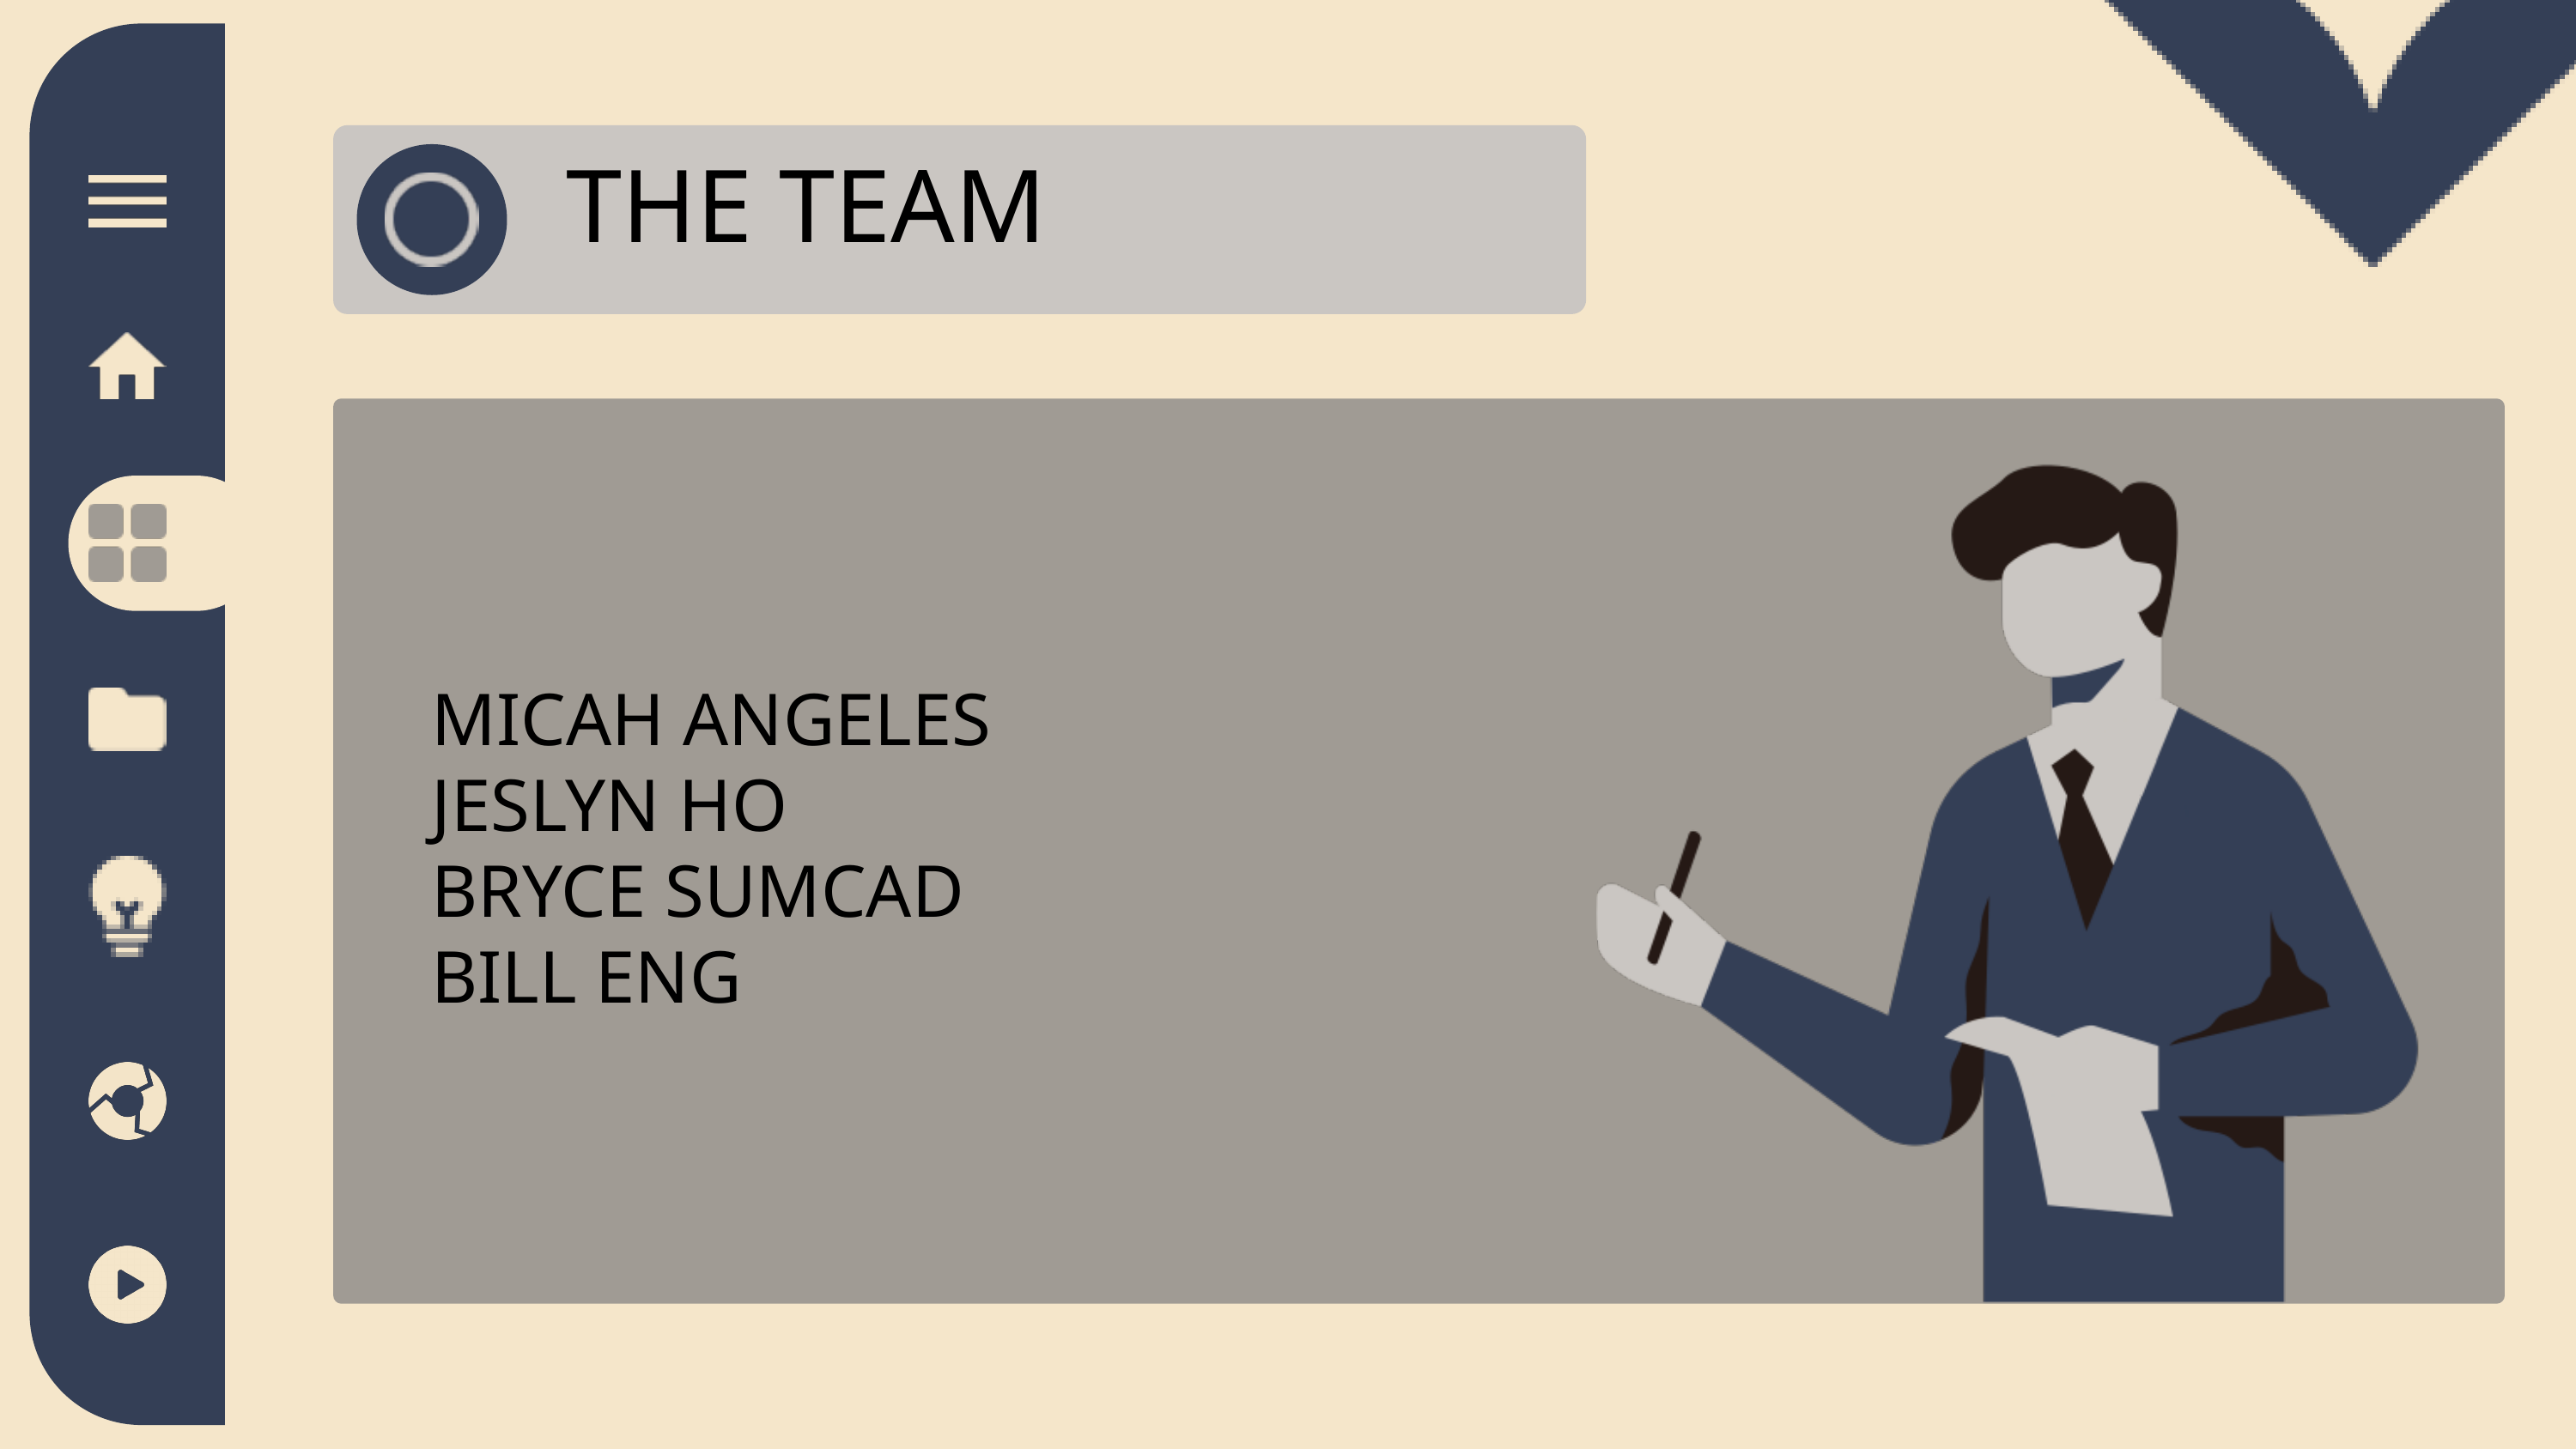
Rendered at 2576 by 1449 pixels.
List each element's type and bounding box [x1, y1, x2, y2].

text_box [68, 475, 264, 611]
picture [1596, 458, 2432, 1304]
text_box [332, 398, 2506, 1304]
picture [88, 332, 167, 399]
text_box [356, 143, 507, 295]
picture [88, 1246, 167, 1324]
picture [88, 174, 167, 227]
picture [2014, 0, 2576, 267]
picture [88, 688, 167, 751]
picture [384, 172, 479, 267]
picture [88, 856, 167, 957]
text_box [29, 23, 218, 1426]
picture [88, 1062, 167, 1141]
text_box [224, 0, 2576, 1449]
picture [88, 504, 167, 583]
text_box [332, 124, 1587, 315]
